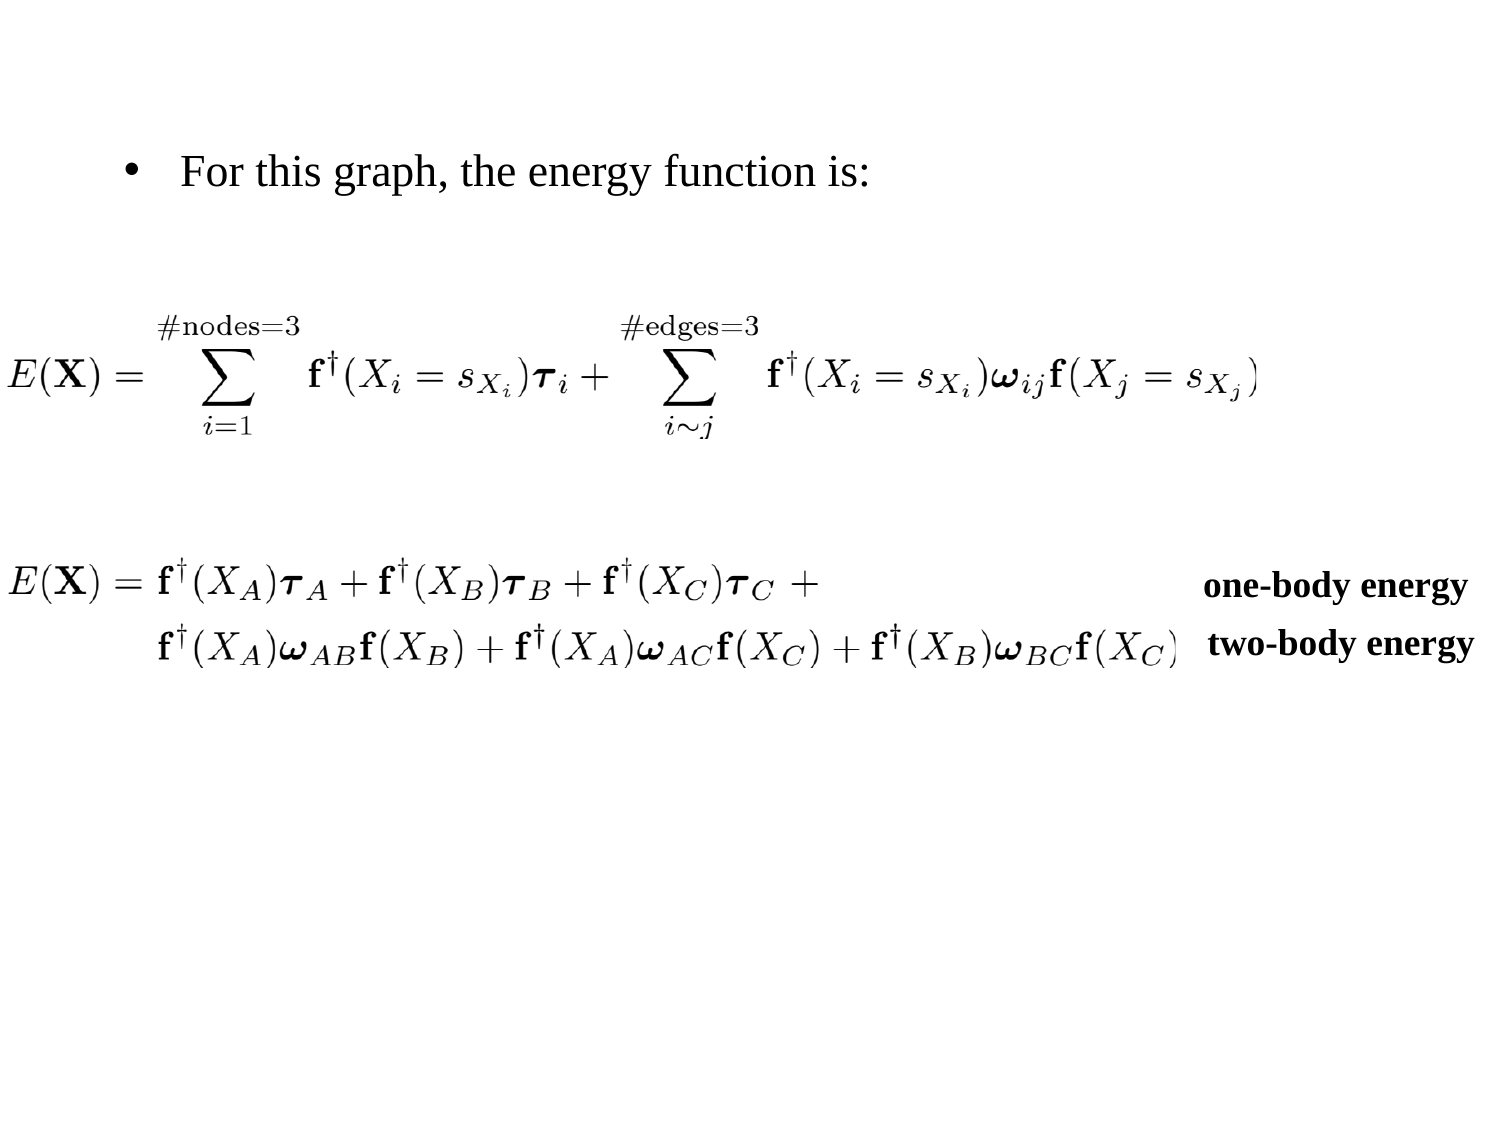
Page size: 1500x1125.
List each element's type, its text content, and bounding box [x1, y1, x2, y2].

picture [7, 556, 1177, 668]
text_box For this graph, the energy function is: [109, 133, 1389, 206]
text_box one-body energy [1188, 552, 1484, 612]
picture [5, 314, 1257, 439]
text_box two-body energy [1192, 610, 1491, 671]
